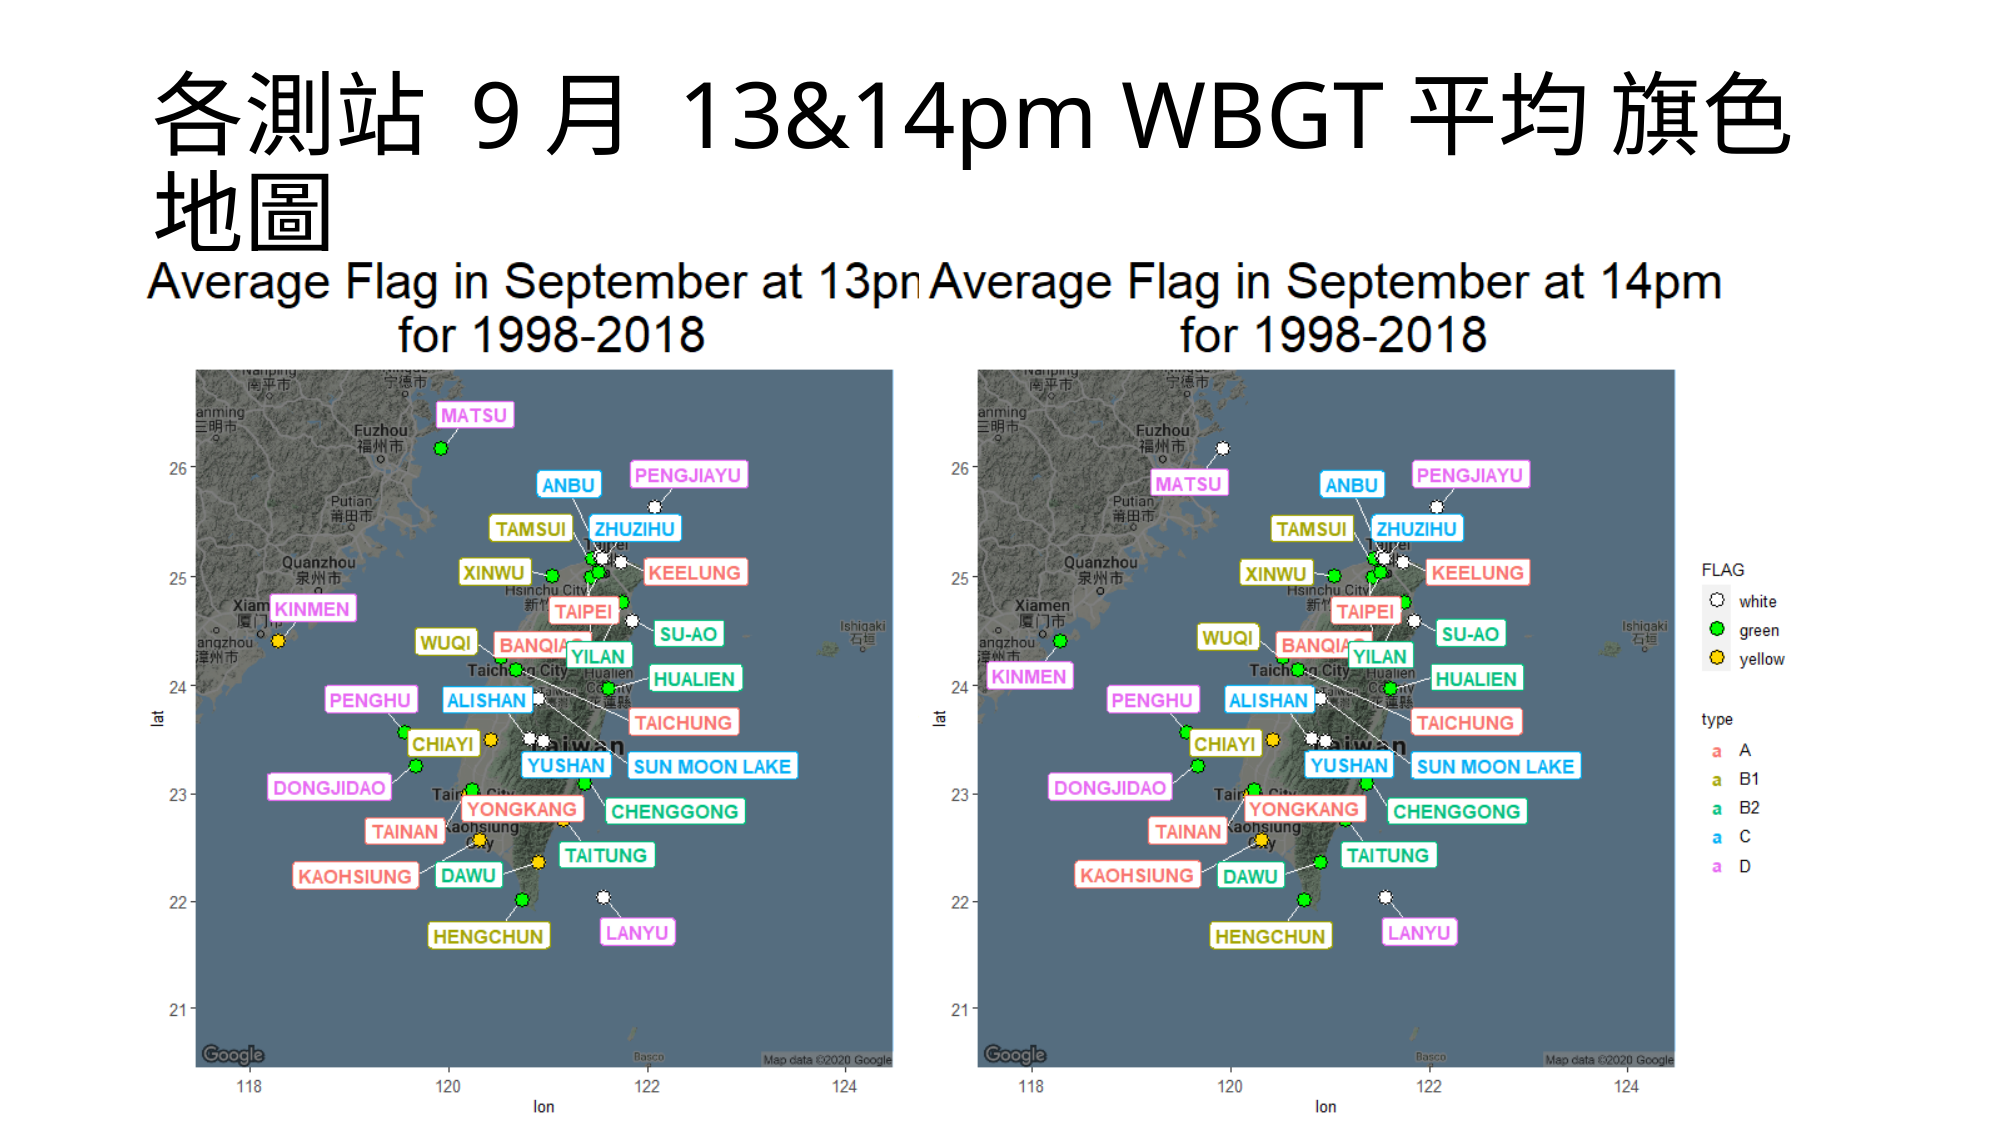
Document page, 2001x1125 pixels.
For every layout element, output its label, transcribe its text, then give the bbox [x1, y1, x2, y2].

picture [137, 251, 1806, 1125]
title 各測站 9月 13&14pm WBGT平均 旗色地圖 [137, 59, 1863, 278]
